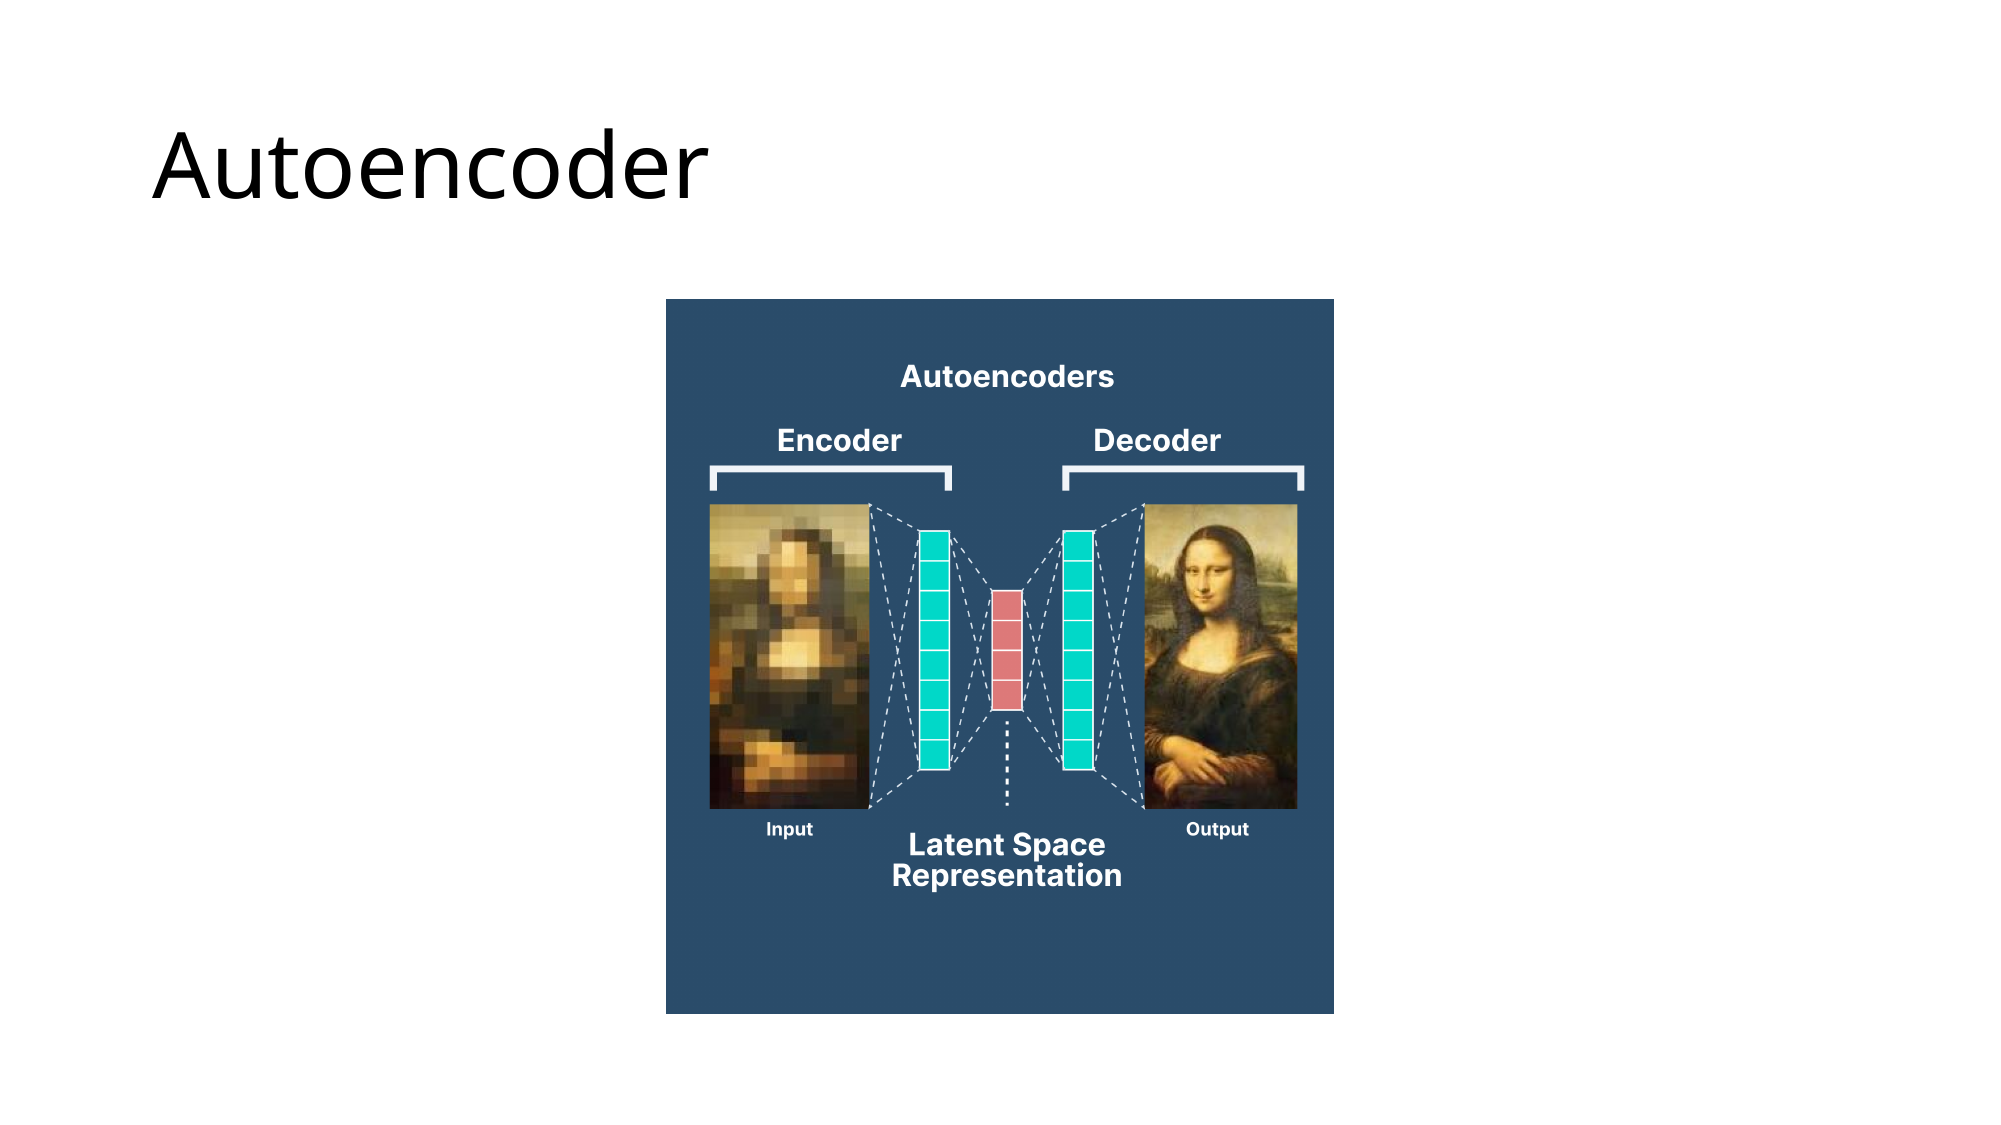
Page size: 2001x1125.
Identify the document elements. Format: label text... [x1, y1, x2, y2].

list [666, 298, 1334, 1014]
title Autoencoder [137, 59, 1863, 278]
